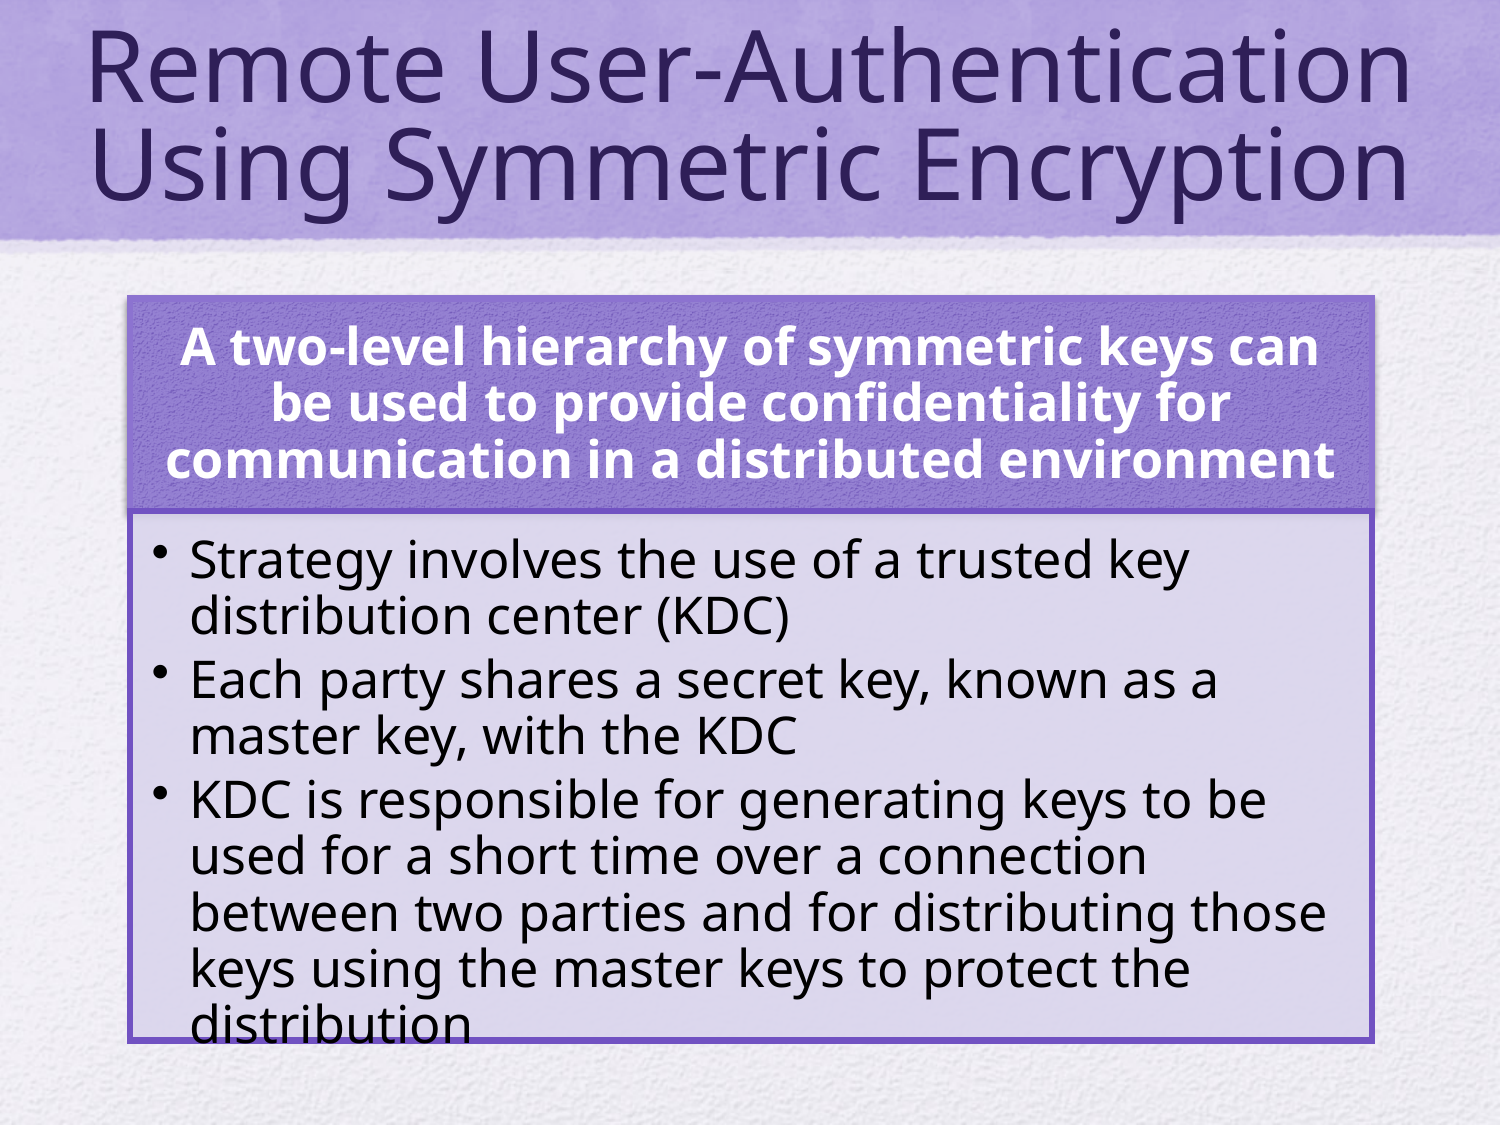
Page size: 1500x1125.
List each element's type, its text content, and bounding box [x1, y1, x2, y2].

picture [0, 239, 1500, 1125]
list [127, 286, 1375, 1053]
title Remote User-Authentication Using Symmetric Encryption [0, 6, 1500, 239]
